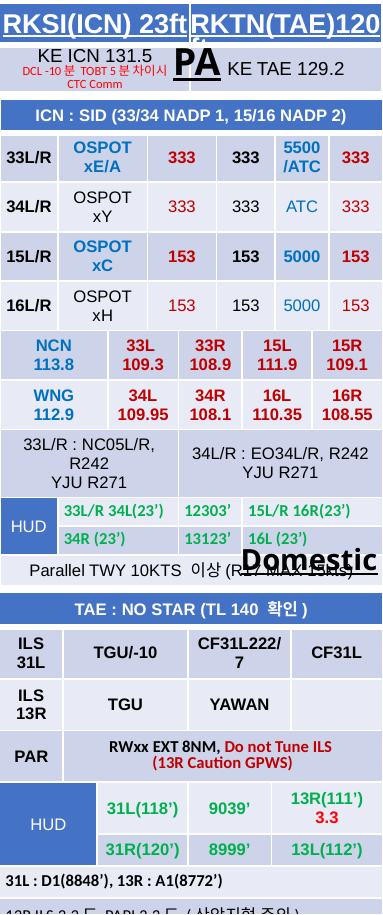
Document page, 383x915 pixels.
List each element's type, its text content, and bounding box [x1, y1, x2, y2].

table_cell PAR [0, 731, 62, 781]
table_cell 153 [217, 233, 274, 280]
table_cell 5500/ATC [276, 136, 328, 181]
table_cell CF31L222/7 [189, 630, 290, 678]
table_cell ILS 31L [0, 630, 62, 678]
table_cell 333 [148, 183, 216, 231]
table_cell 33R 108.9 [179, 331, 241, 379]
table_cell 333 [217, 183, 274, 231]
table_cell 333 [148, 136, 216, 181]
table_cell 16R 108.55 [313, 381, 382, 429]
table_header ICN : SID (33/34 NADP 1, 15/16 NADP 2) [1, 100, 382, 130]
table_cell 33L/R : NC05L/R, R242 YJU R271 [1, 430, 178, 497]
table_cell Parallel TWY 10KTS 이상(R17 MAX 15kts) [1, 556, 207, 585]
table_cell 34R 108.1 [179, 381, 241, 429]
table_cell 153 [148, 282, 216, 330]
table_cell TGU/-10 [64, 630, 187, 678]
text_box Domestic [207, 533, 382, 589]
table_cell OSPOT xE/A [59, 136, 147, 181]
table_cell 16L/R [1, 282, 57, 330]
table_cell 9039’ [189, 783, 271, 833]
table_cell ILS 13R [0, 680, 62, 730]
table_cell 34R (23’) [59, 527, 178, 554]
table_header RKSI(ICN) 23ft [0, 4, 189, 42]
table_cell 31L : D1(8848’), 13R : A1(8772’) [0, 867, 382, 897]
table_cell CF31L [292, 630, 382, 678]
table_cell 12303’ [179, 498, 241, 525]
table_header RKTN(TAE)120ft [191, 4, 381, 42]
table_cell 153 [330, 233, 382, 280]
table_cell 15L/R 16R(23’) [243, 498, 382, 525]
table_cell HUD [1, 498, 57, 554]
text_box PA [143, 37, 250, 89]
table_cell 153 [148, 233, 216, 280]
table_cell 333 [217, 136, 274, 181]
table_cell OSPOT xH [59, 282, 147, 330]
table_cell 33L/R 34L(23’) [59, 498, 178, 525]
table_cell ATC [276, 183, 328, 231]
table_cell 13L(112’) [272, 835, 382, 865]
table_cell 31R(120’) [98, 835, 187, 865]
table_cell 15R 109.1 [313, 331, 382, 379]
table_cell WNG 112.9 [1, 381, 107, 429]
table_cell 153 [330, 282, 382, 330]
table_cell 13R ILS 3.3도 PAPI 3.3도 (산악지형 주의) TAXI MAX 20kts (do not req) 전방기 최소 2000ft 간격 Stand 6-9 Oversteering Needed [0, 899, 382, 914]
table_cell 34L/R [1, 183, 57, 231]
table_cell YAWAN [189, 680, 290, 730]
table_cell 5000 [276, 233, 328, 280]
table_cell 33L/R [1, 136, 57, 181]
table_cell 16L (23’) [243, 527, 382, 533]
table_cell 13R(111’) 3.3 [272, 783, 382, 833]
table_cell 34L/R : EO34L/R, R242 YJU R271 [179, 430, 382, 497]
table_cell KE TAE 129.2 [191, 48, 381, 91]
table_cell HUD [0, 783, 96, 865]
table_cell 333 [330, 183, 382, 231]
table_cell 15L/R [1, 233, 57, 280]
table_cell OSPOT xY [59, 183, 147, 231]
table_cell 333 [330, 136, 382, 181]
table_cell 5000 [276, 282, 328, 330]
table_cell 16L 110.35 [243, 381, 311, 429]
table_cell 13123’ [179, 527, 241, 554]
table_cell 33L 109.3 [109, 331, 178, 379]
table_cell NCN 113.8 [1, 331, 107, 379]
table_cell KE ICN 131.5 DCL -10분 TOBT 5분 차이시 CTC Comm [0, 48, 189, 91]
table_cell 153 [217, 282, 274, 330]
table_cell 8999’ [189, 835, 271, 865]
table_cell OSPOT xC [59, 233, 147, 280]
table_cell RWxx EXT 8NM, Do not Tune ILS (13R Caution GPWS) [64, 731, 382, 781]
table_cell 31L(118’) [98, 783, 187, 833]
table_cell 34L 109.95 [109, 381, 178, 429]
table_cell TGU [64, 680, 187, 730]
table_cell 15L 111.9 [243, 331, 311, 379]
table_header TAE : NO STAR (TL 140 확인) [0, 593, 382, 624]
table_cell [292, 680, 382, 730]
